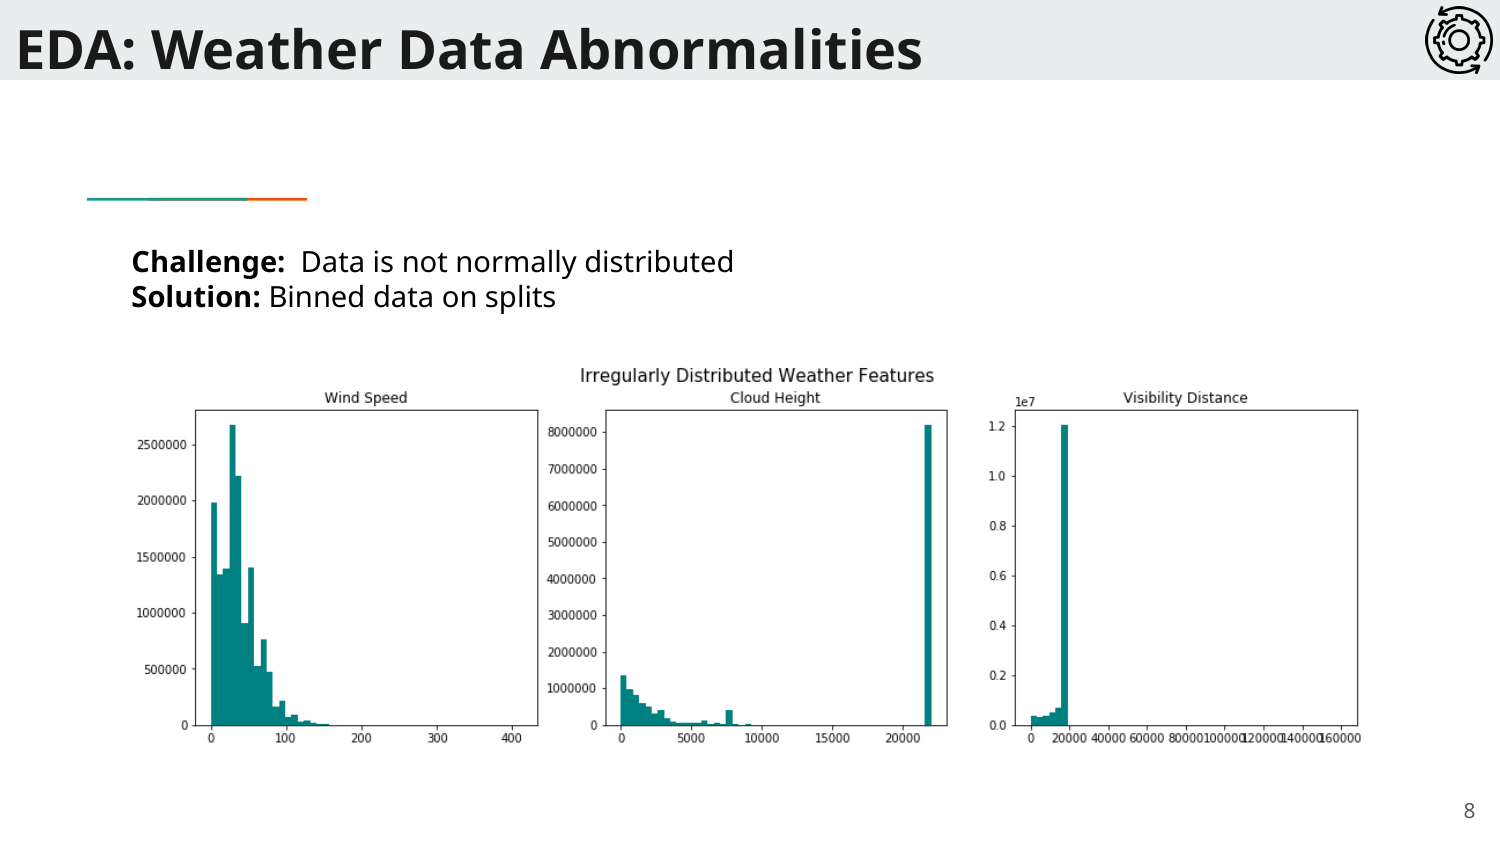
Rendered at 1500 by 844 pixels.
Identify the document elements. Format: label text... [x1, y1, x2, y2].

title EDA: Weather Data Abnormalities [0, 0, 1262, 88]
text_box Challenge: Data is not normally distributed Solution: Binned data on splits [116, 228, 1085, 474]
slide_number ‹#› [1400, 779, 1491, 844]
picture [1424, 6, 1493, 75]
picture [128, 360, 1372, 753]
